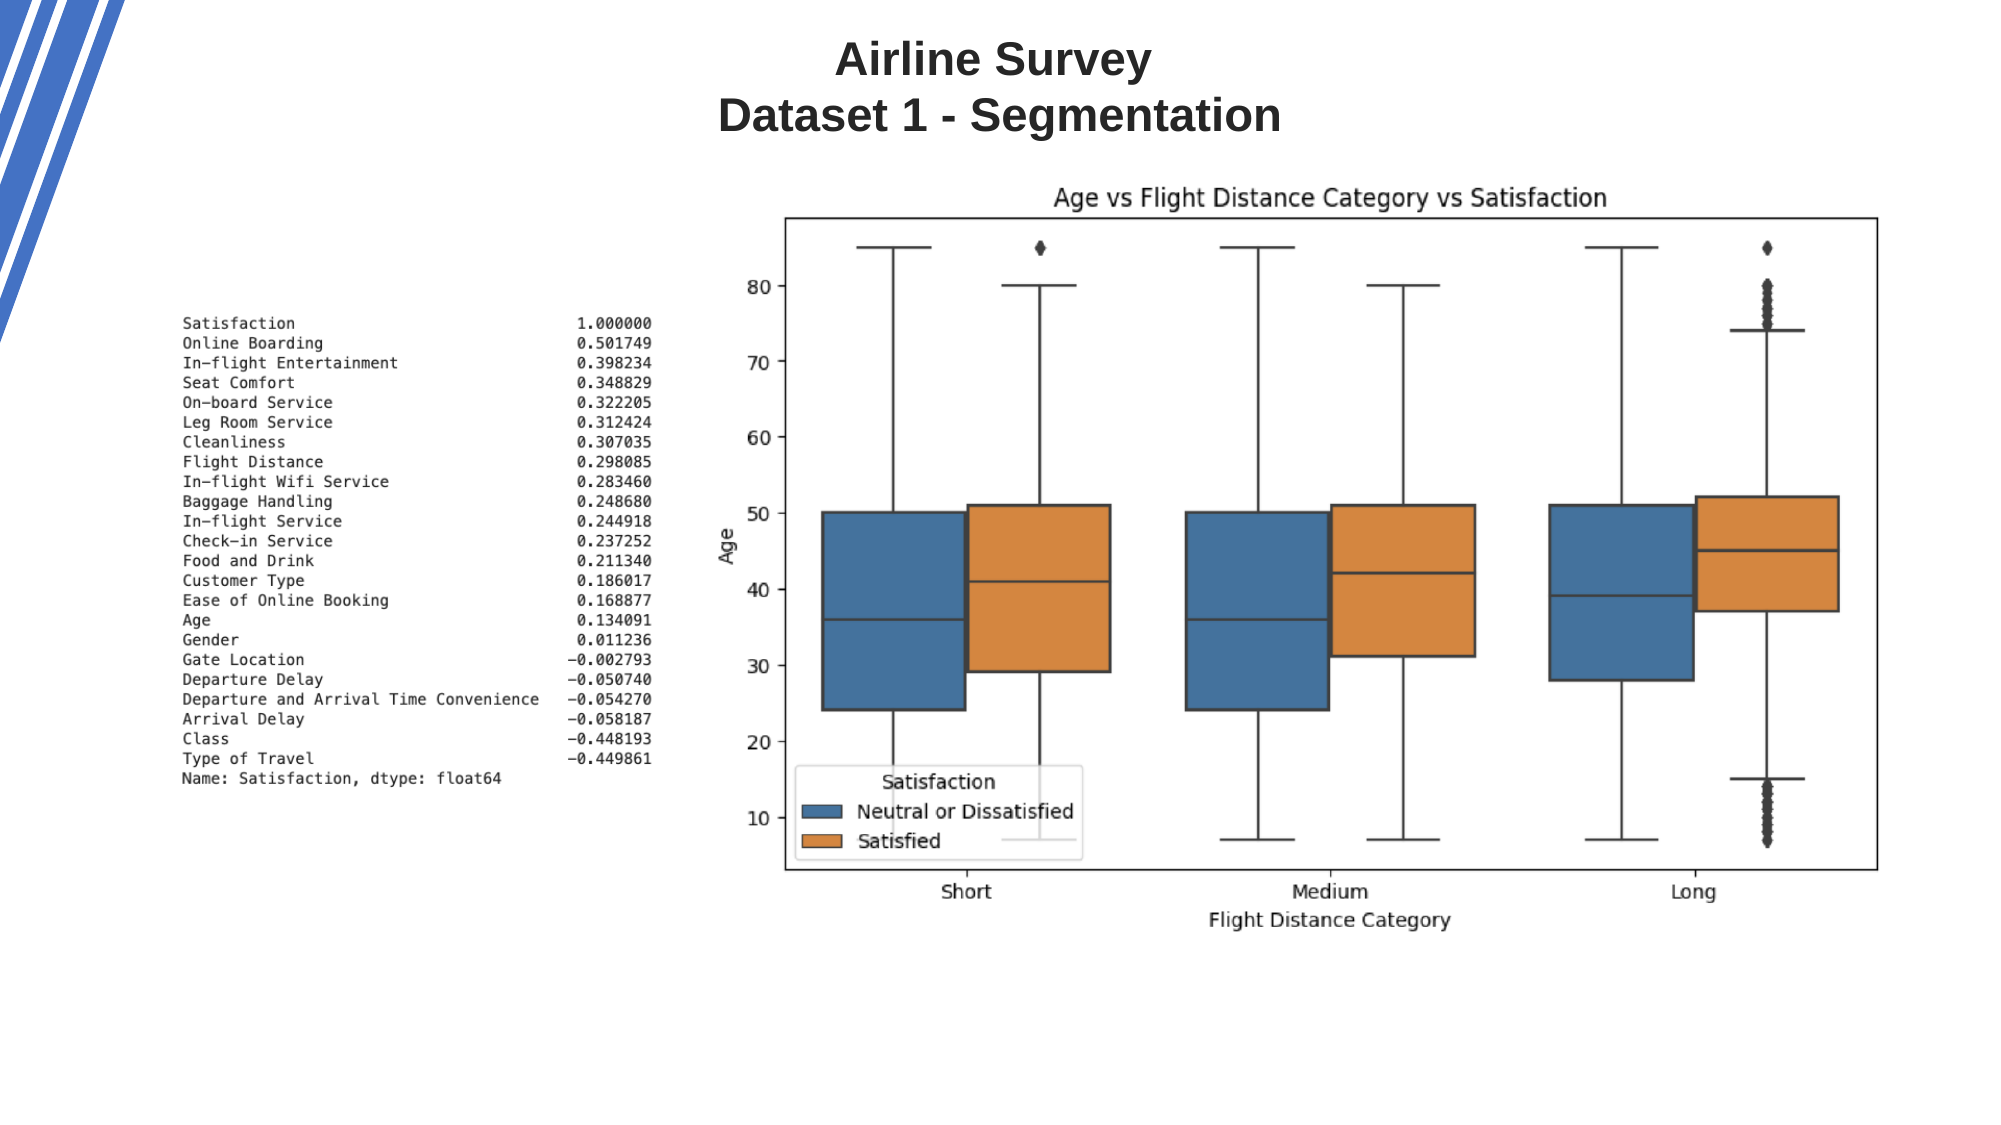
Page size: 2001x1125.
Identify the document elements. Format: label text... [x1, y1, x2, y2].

picture [704, 178, 1903, 946]
picture [174, 308, 662, 788]
list Airline Survey Dataset 1 - Segmentation [50, 29, 1950, 149]
